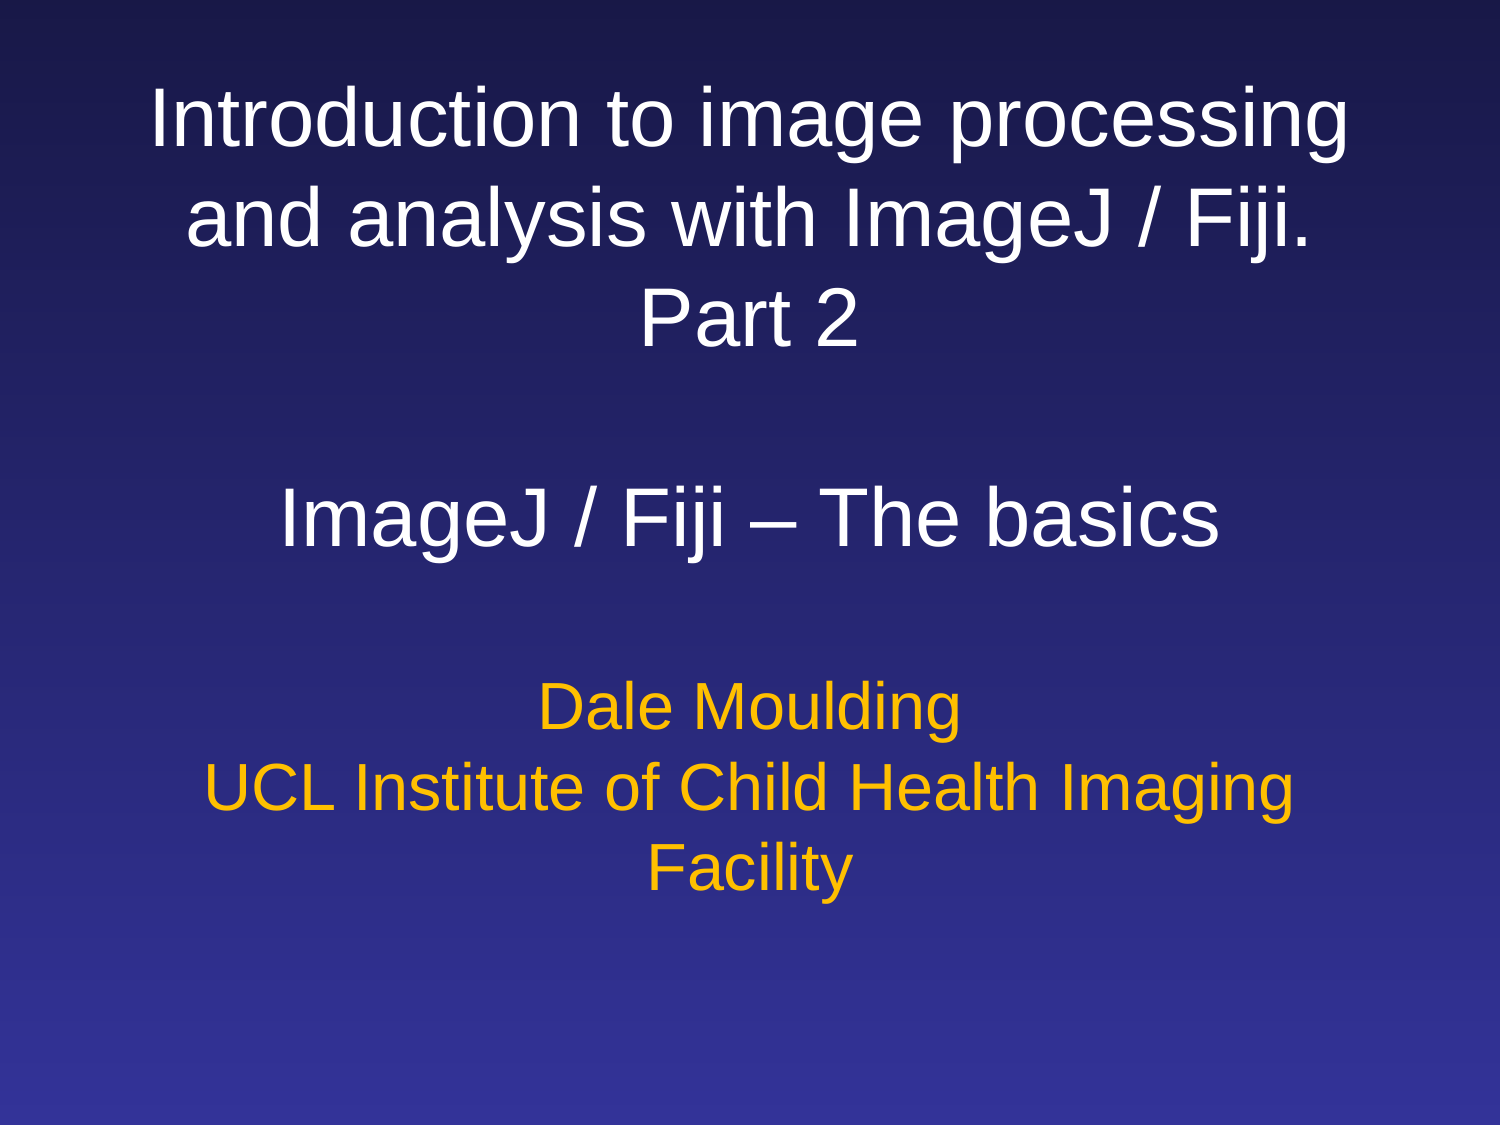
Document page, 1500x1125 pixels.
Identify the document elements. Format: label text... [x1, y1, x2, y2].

text_box Introduction to image processing and analysis with ImageJ / Fiji. Part 2 ImageJ / Fiji – The basics Dale Moulding UCL Institute of Child Health Imaging Facility [97, 56, 1403, 911]
